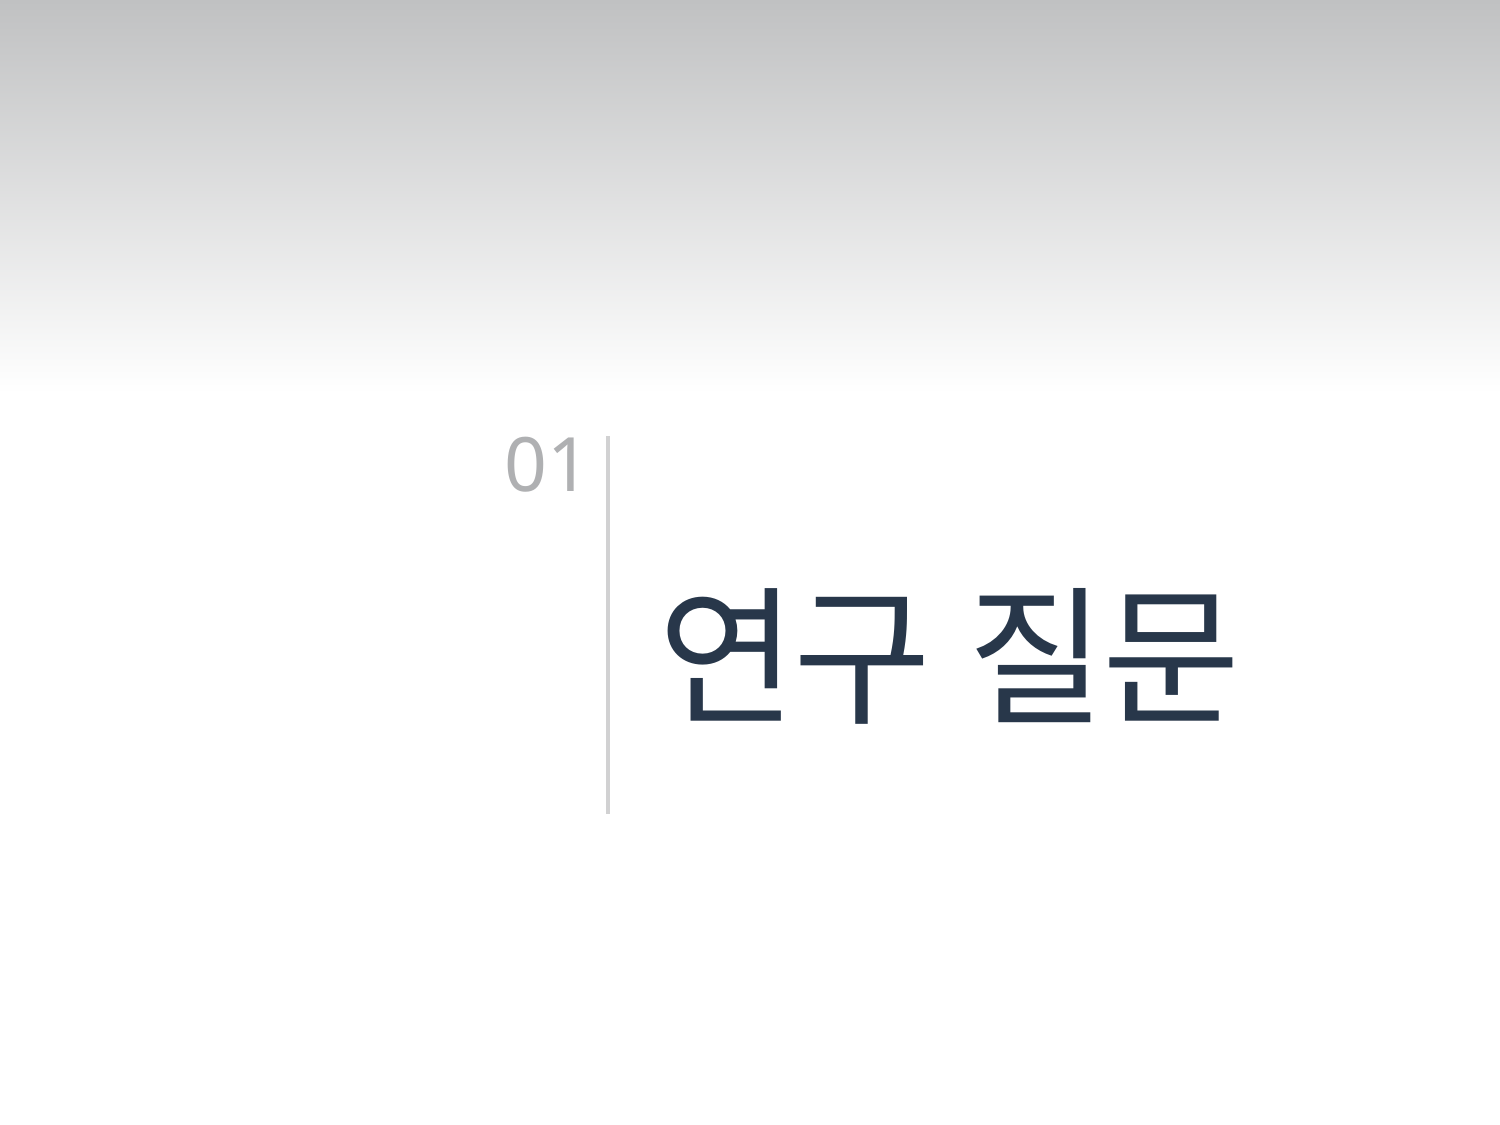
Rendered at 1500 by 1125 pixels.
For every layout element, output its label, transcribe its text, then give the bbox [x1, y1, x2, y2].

text_box 01 [490, 409, 668, 514]
text_box 연구 질문 [643, 554, 1400, 750]
